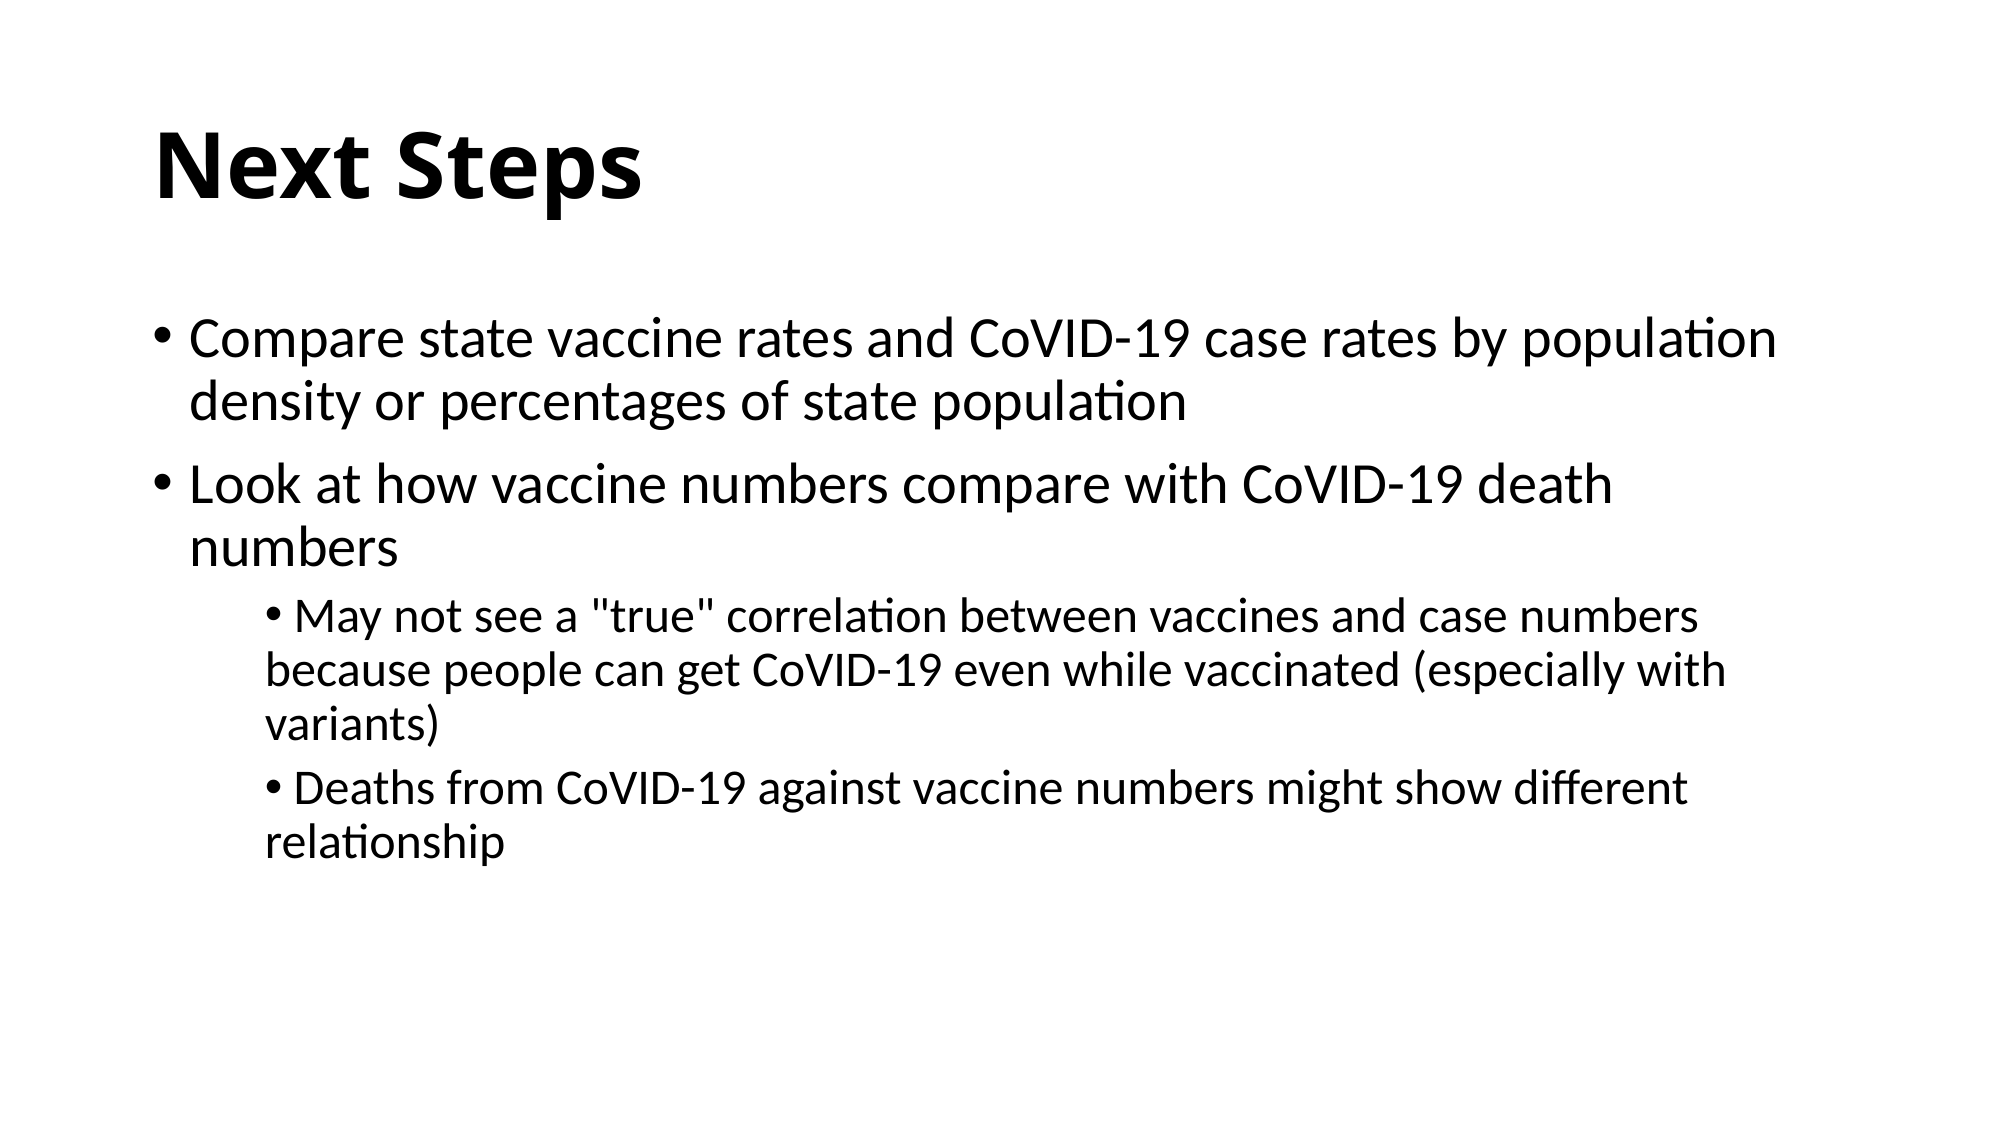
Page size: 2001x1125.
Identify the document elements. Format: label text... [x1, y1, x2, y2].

list Compare state vaccine rates and CoVID-19 case rates by population density or percentages of state population Look at how vaccine numbers compare with CoVID-19 death numbers May not see a "true" correlation between vaccines and case numbers because people can get CoVID-19 even while vaccinated (especially with variants) Deaths from CoVID-19 against vaccine numbers might show different relationship [137, 299, 1863, 1014]
title Next Steps [137, 59, 1863, 278]
